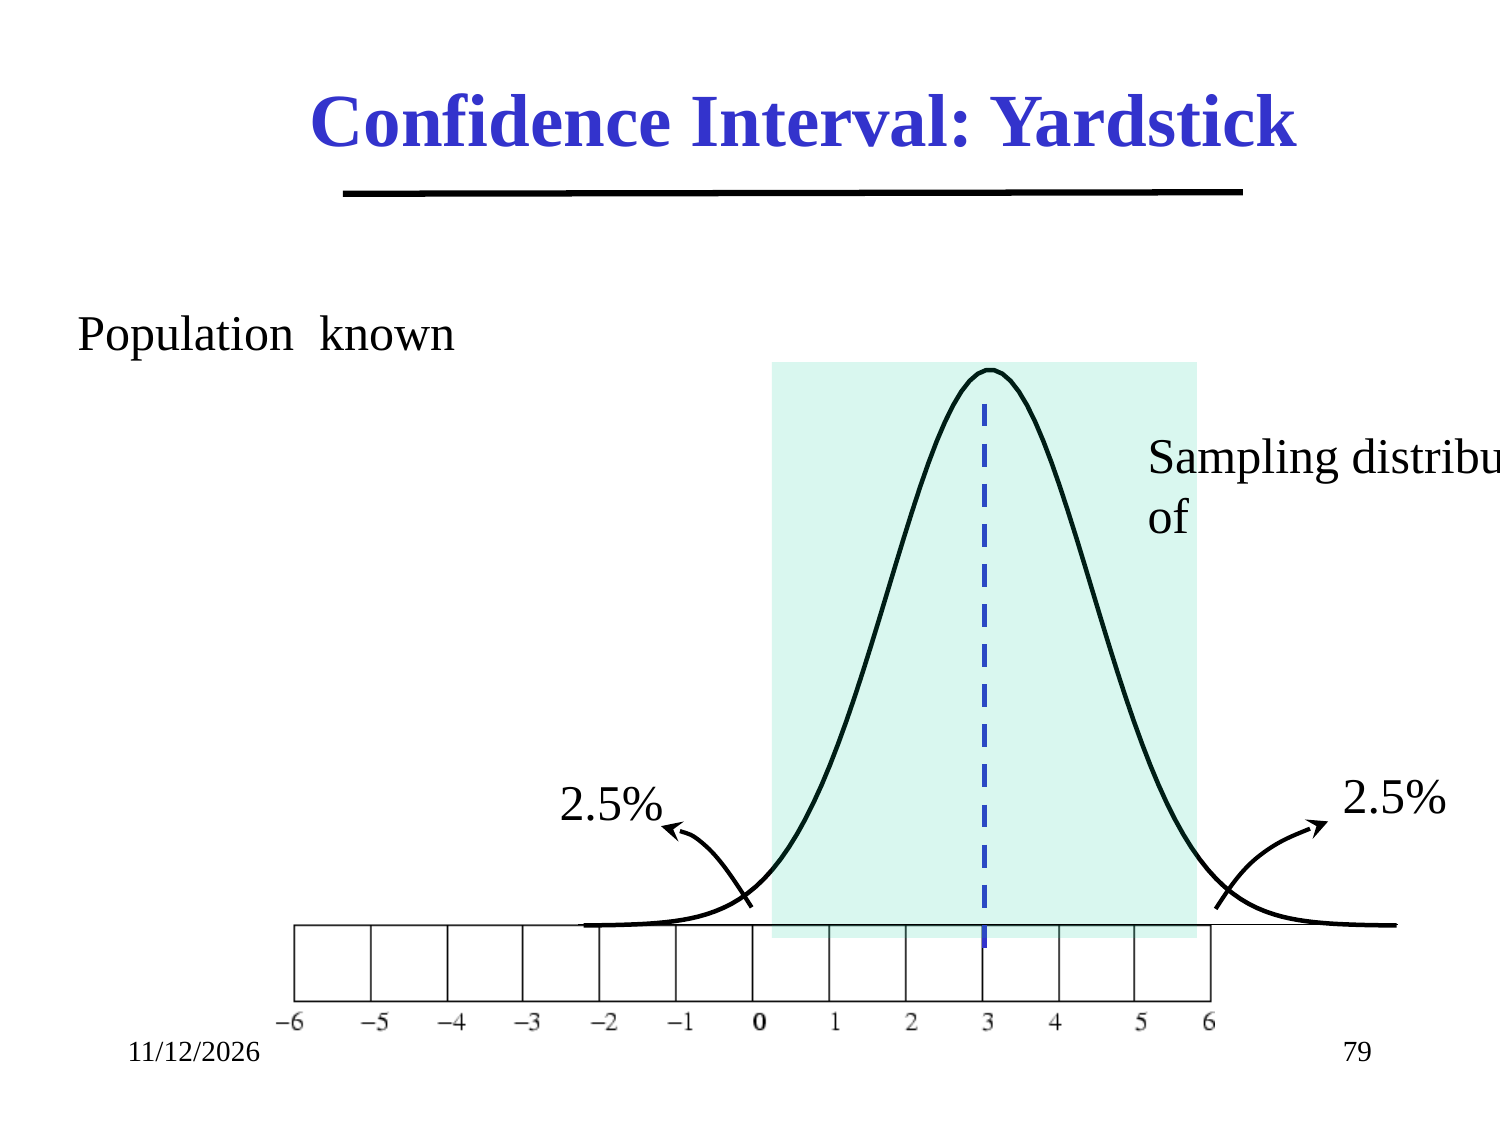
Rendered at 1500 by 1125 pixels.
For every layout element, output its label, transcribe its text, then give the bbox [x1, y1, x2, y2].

picture [275, 920, 1216, 1056]
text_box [446, 317, 1500, 1001]
slide_number 79 [1074, 1024, 1388, 1101]
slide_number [112, 1024, 426, 1101]
text_box Confidence Interval: Yardstick [275, 23, 1401, 211]
